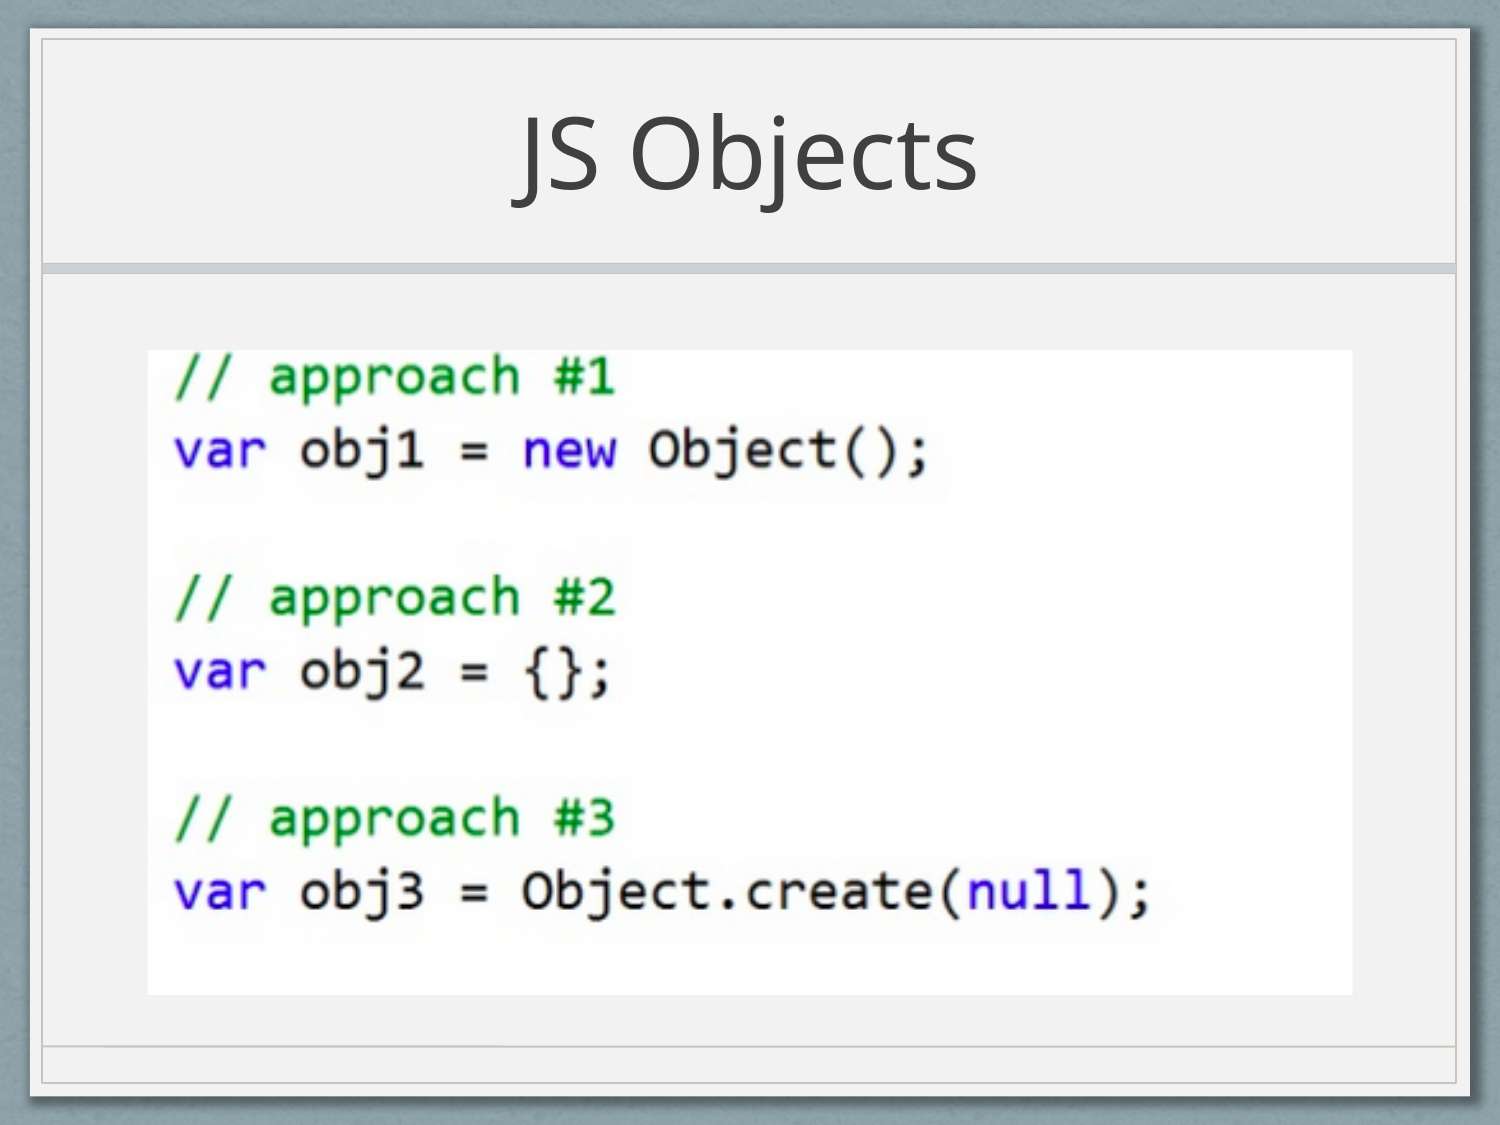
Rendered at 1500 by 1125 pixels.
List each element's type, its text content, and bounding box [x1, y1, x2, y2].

title JS Objects [147, 40, 1353, 260]
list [147, 349, 1354, 996]
